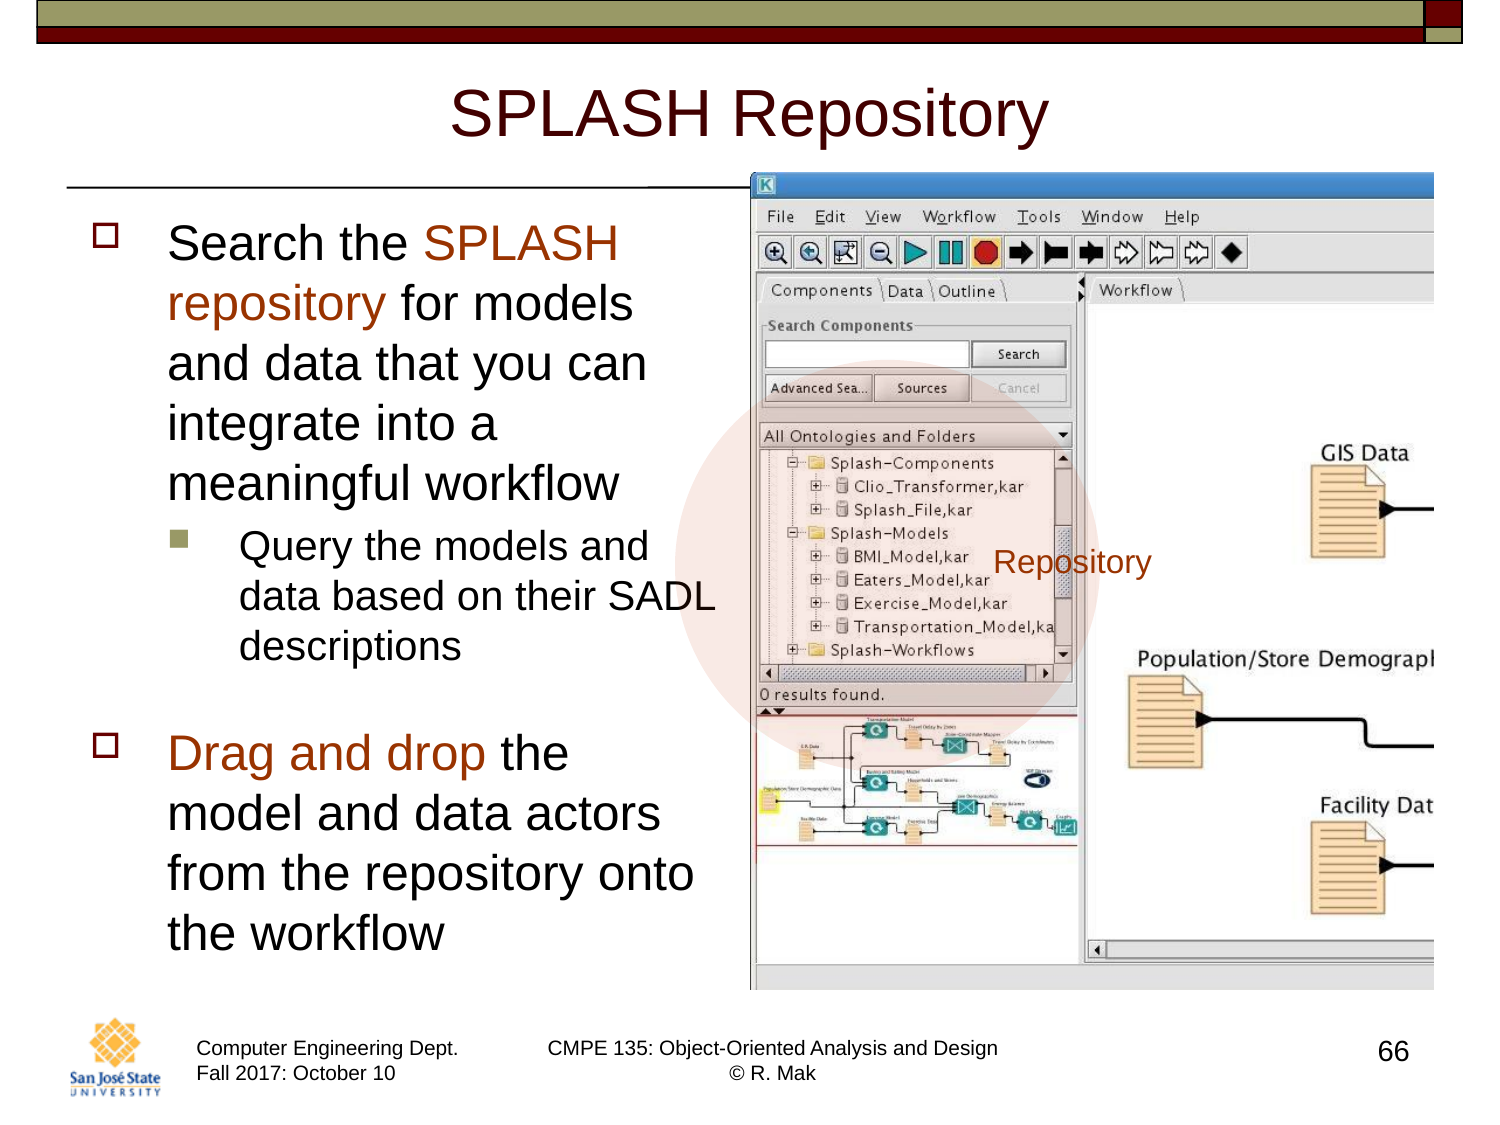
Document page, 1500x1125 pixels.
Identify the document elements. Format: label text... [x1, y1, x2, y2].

slide_number 66 [1335, 1025, 1425, 1100]
text_box [675, 413, 744, 719]
list Search the SPLASH repository for models and data that you can integrate into a meaningful workflow Query the models and data based on their SADL descriptions Drag and drop the model and data actors from the repository onto the workflow [75, 202, 735, 968]
title SPLASH Repository [75, 22, 1425, 158]
picture [749, 172, 1434, 990]
picture [60, 1012, 166, 1112]
